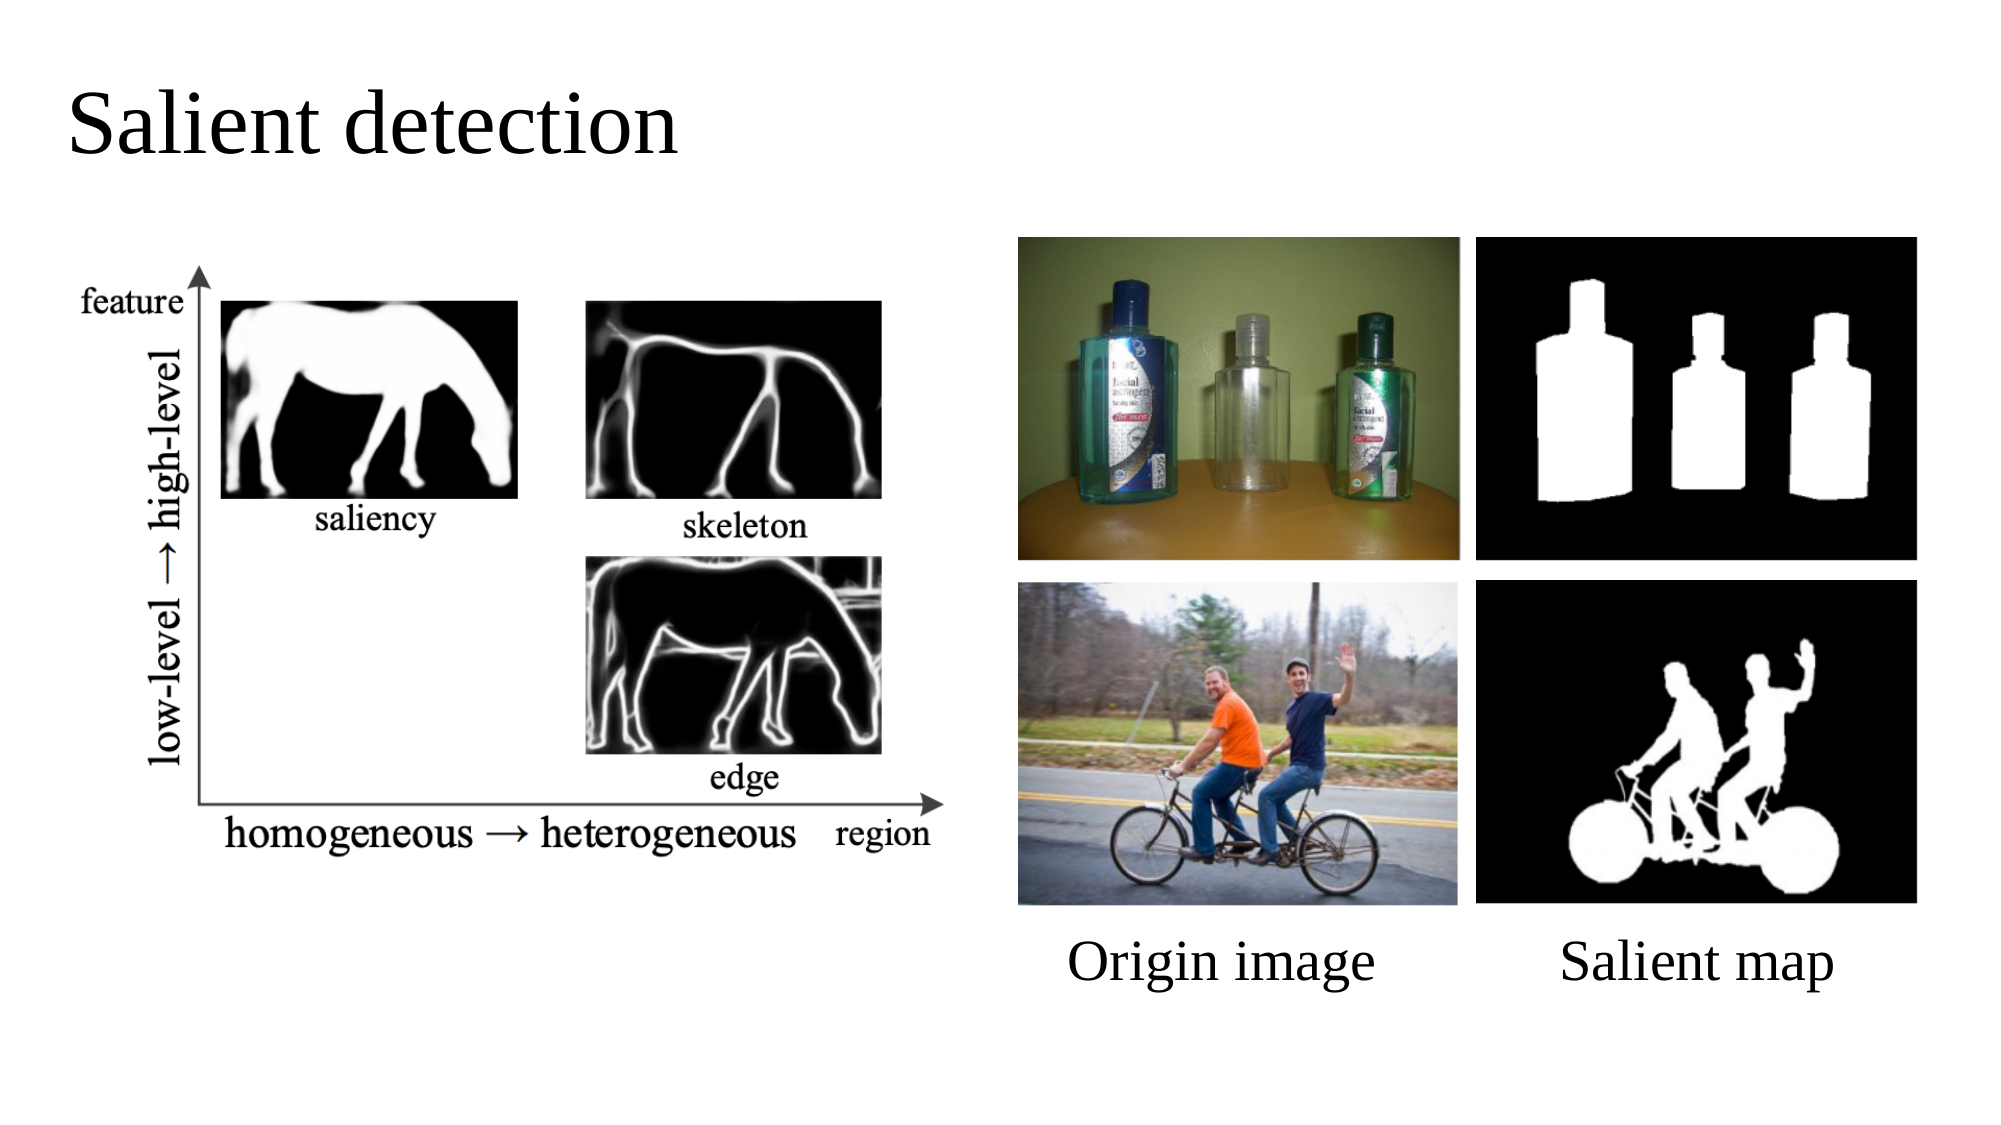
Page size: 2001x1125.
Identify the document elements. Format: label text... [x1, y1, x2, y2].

title Salient detection [51, 14, 1776, 233]
picture [1018, 581, 1462, 907]
picture [1018, 237, 1462, 563]
picture [1476, 580, 1920, 905]
picture [1476, 237, 1920, 563]
text_box Origin image [1053, 914, 1428, 1000]
text_box Salient map [1544, 914, 1920, 1000]
picture [80, 257, 946, 868]
